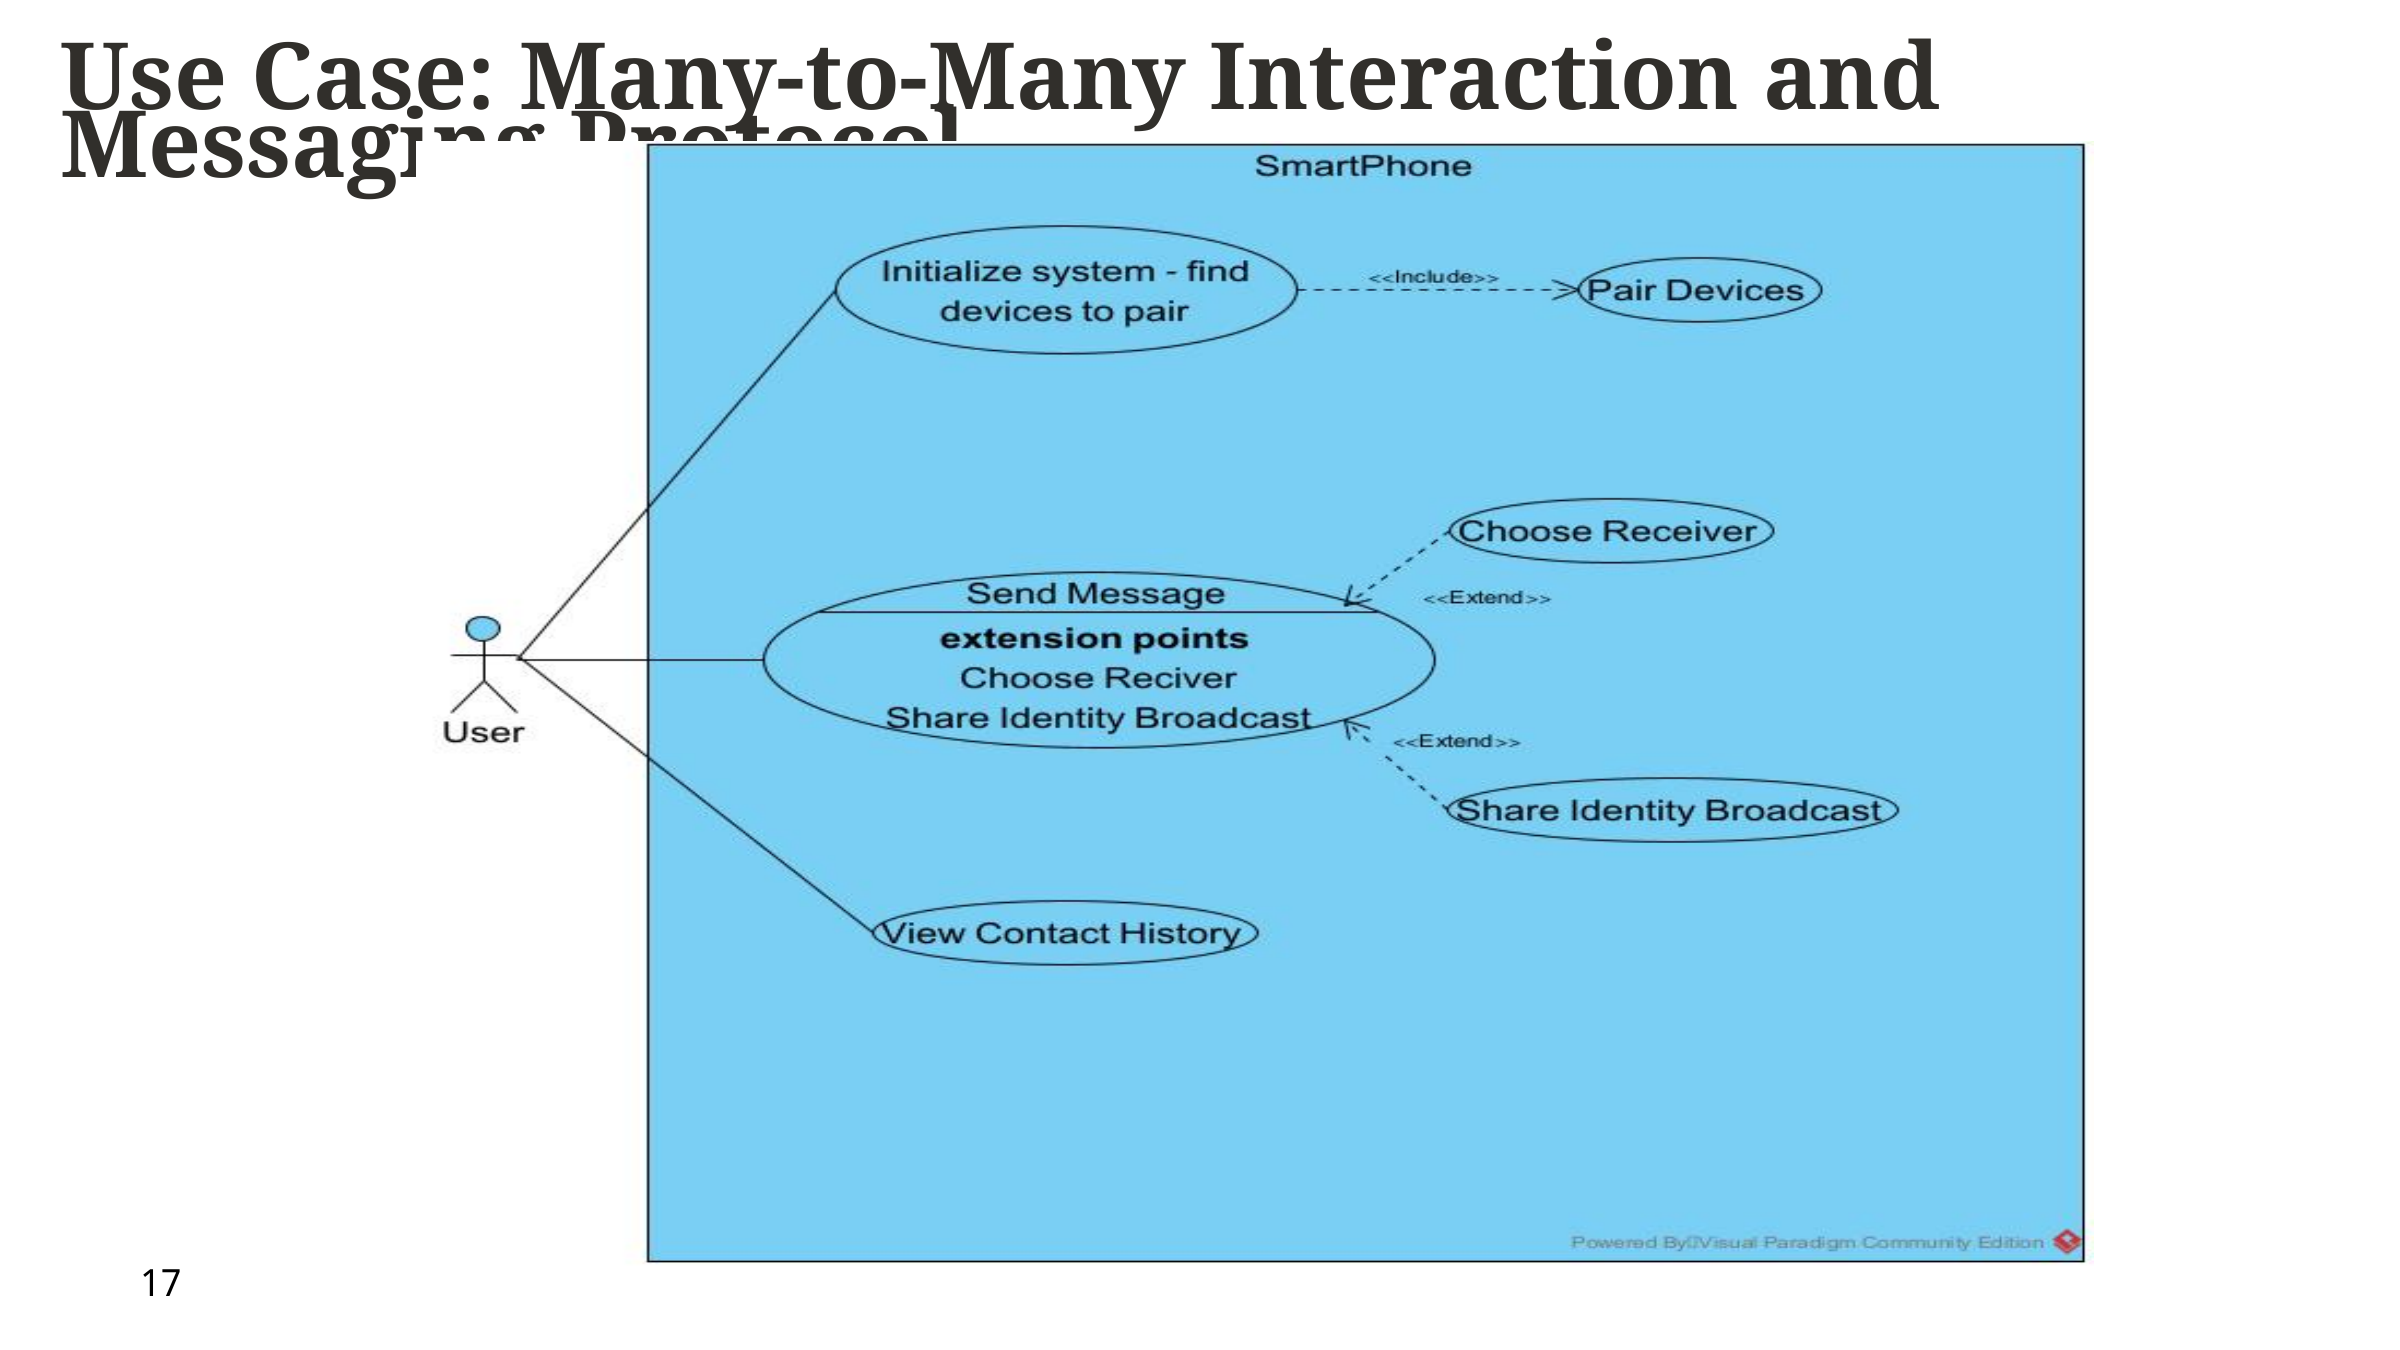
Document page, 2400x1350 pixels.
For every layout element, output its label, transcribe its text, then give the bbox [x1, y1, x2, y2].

text_box Use Case: Many-to-Many Interaction and Messaging Protocol [60, 60, 2340, 198]
picture [416, 141, 2094, 1270]
